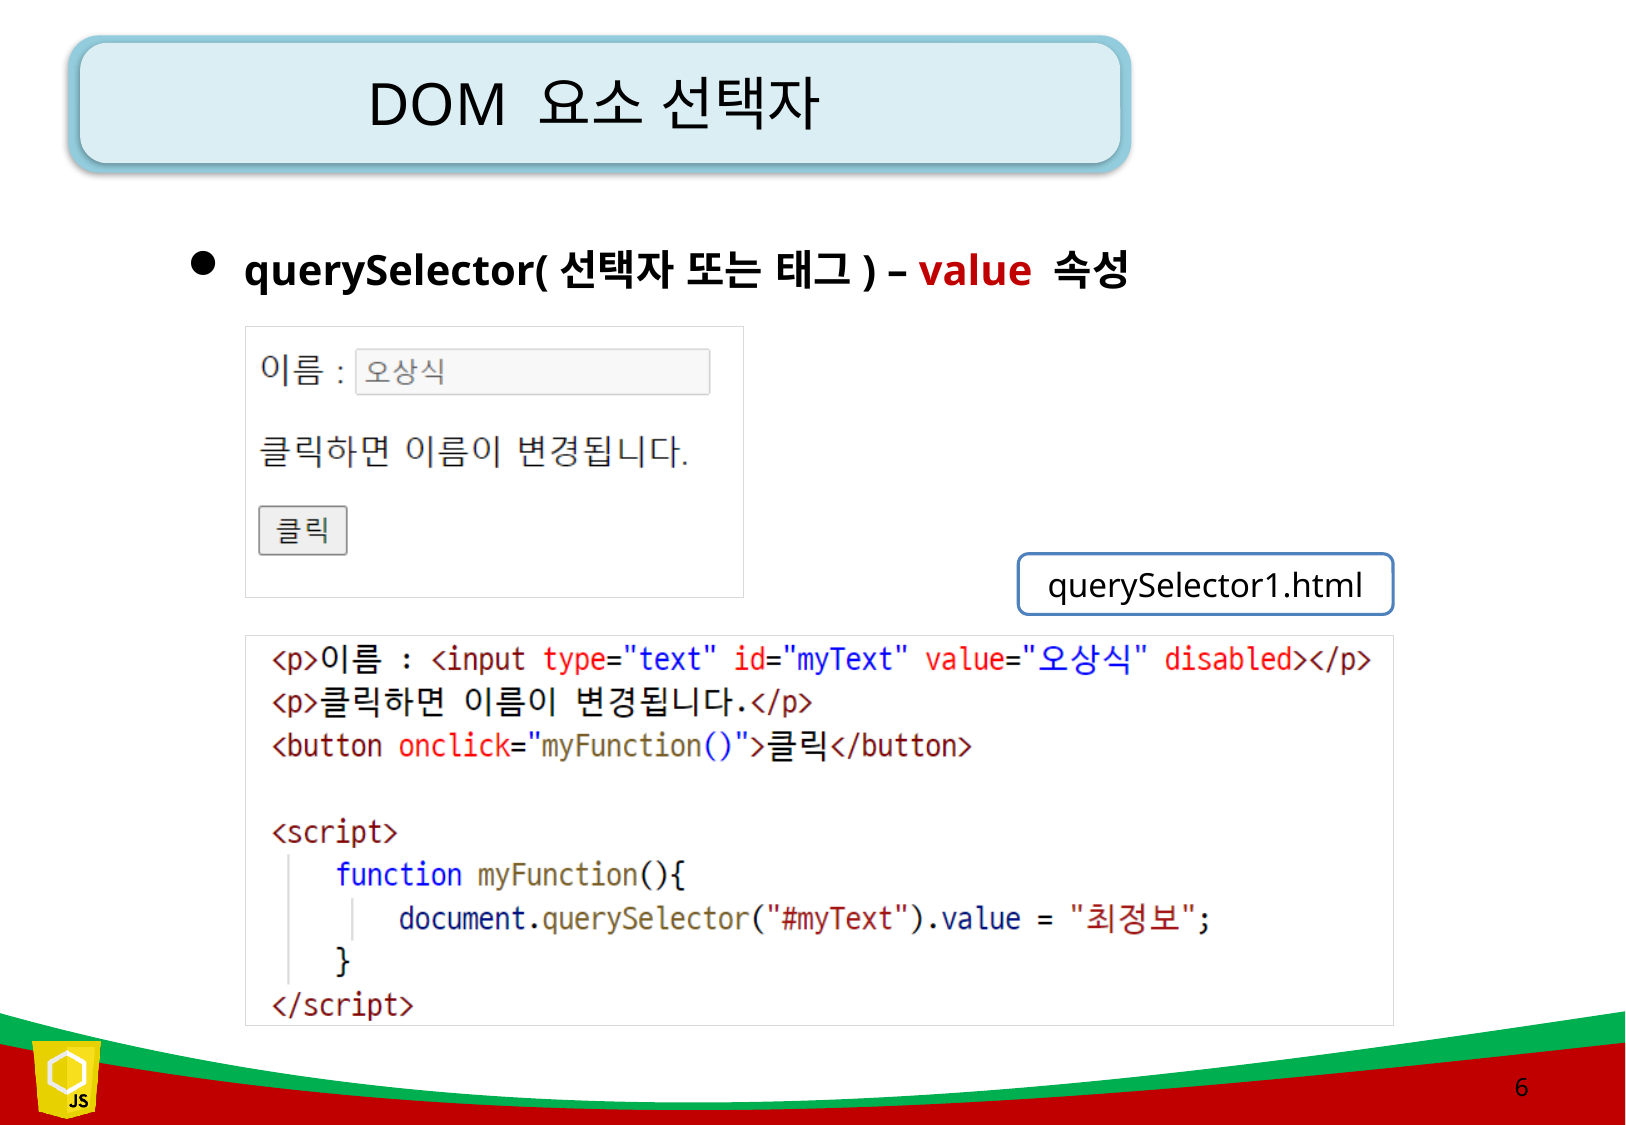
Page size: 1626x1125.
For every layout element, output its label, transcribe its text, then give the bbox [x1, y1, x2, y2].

picture [245, 326, 744, 599]
slide_number 6 [1452, 1058, 1544, 1119]
picture [32, 1041, 101, 1119]
text_box querySelector1.html [1016, 551, 1396, 617]
text_box querySelector(선택자 또는 태그) – value 속성 [172, 211, 1333, 302]
picture [245, 635, 1394, 1026]
title DOM 요소 선택자 [68, 32, 1121, 173]
